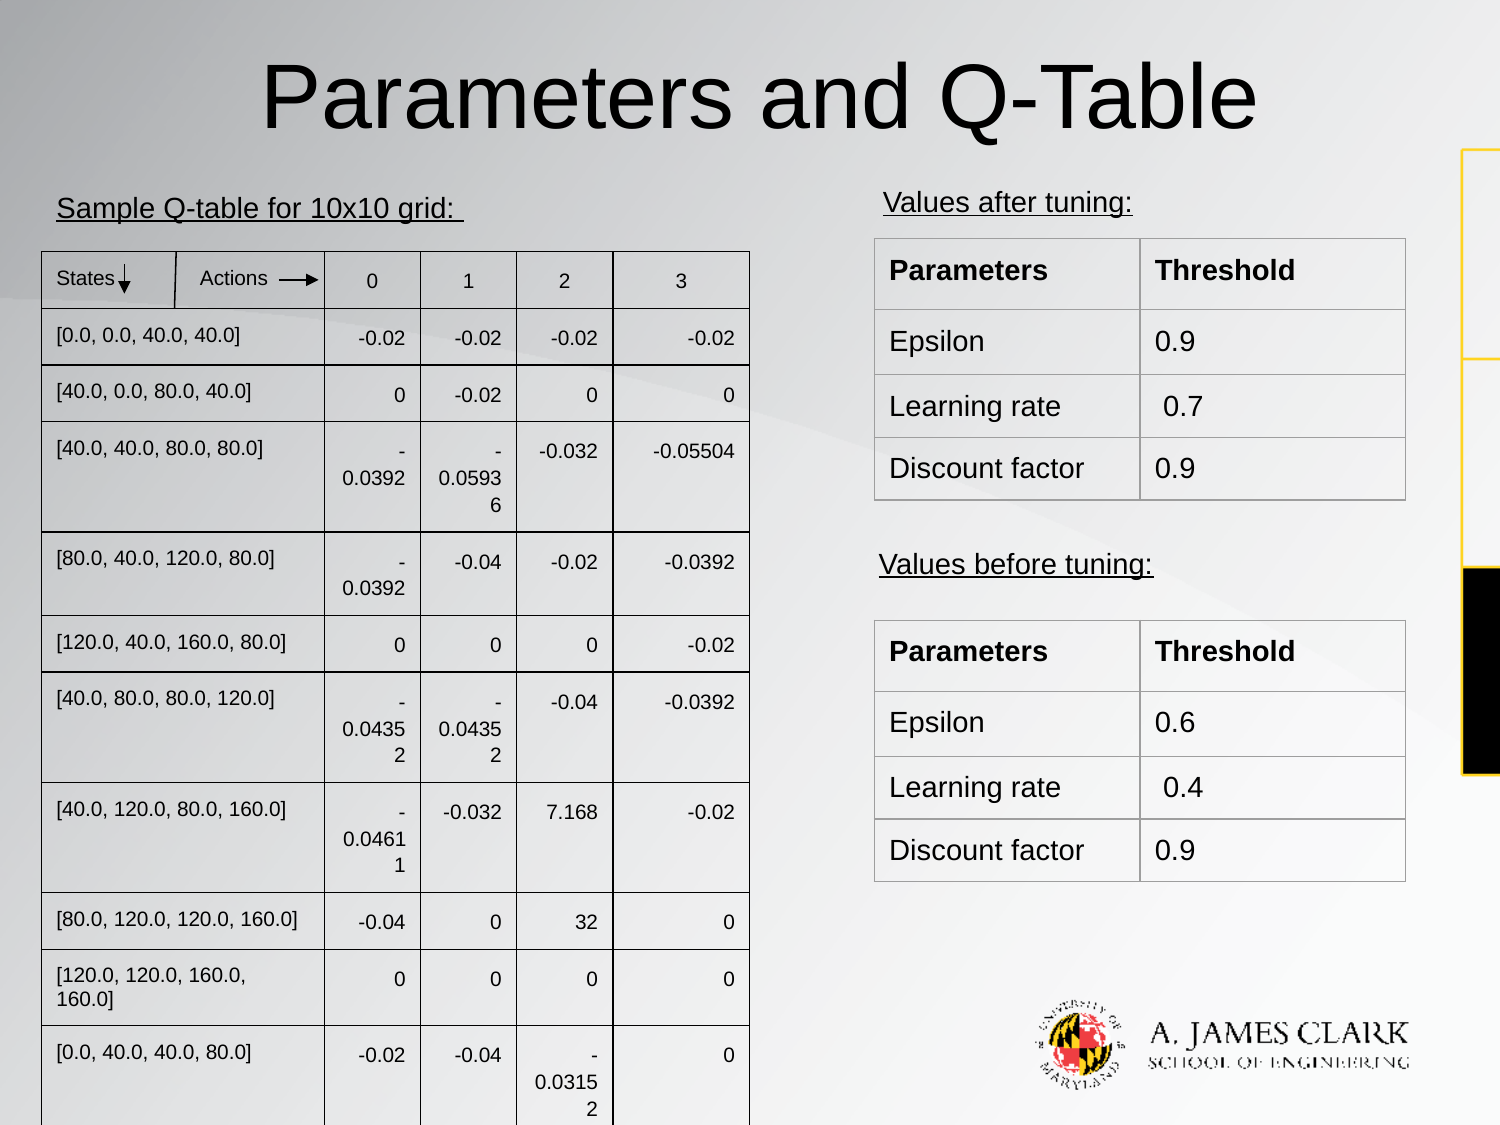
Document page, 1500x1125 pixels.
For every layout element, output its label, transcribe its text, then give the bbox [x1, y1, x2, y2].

picture [0, 0, 1500, 1125]
table_cell -0.04 [517, 673, 612, 782]
table_cell -0.02 [421, 309, 516, 364]
table_cell [0.0, 40.0, 40.0, 80.0] [42, 1026, 324, 1125]
table_cell [40.0, 40.0, 80.0, 80.0] [42, 422, 324, 531]
table_cell [120.0, 120.0, 160.0, 160.0] [42, 950, 324, 1025]
table_cell 0.9 [1141, 310, 1405, 374]
table_cell -0.02 [614, 783, 749, 892]
table_cell 32 [517, 893, 612, 949]
table_cell [40.0, 80.0, 80.0, 120.0] [42, 673, 324, 782]
table_header Threshold [1141, 239, 1405, 309]
table_cell -0.04 [421, 1026, 516, 1125]
table_cell Epsilon [875, 310, 1139, 374]
table_cell -0.0392 [325, 422, 420, 531]
text_box Values before tuning: [864, 538, 1170, 588]
table_header 2 [517, 252, 612, 308]
table_cell [40.0, 0.0, 80.0, 40.0] [42, 366, 324, 421]
table_header Threshold [1141, 621, 1405, 691]
table_cell -0.04 [325, 893, 420, 949]
table_cell Discount factor [875, 820, 1139, 881]
table_cell 0 [421, 950, 516, 1025]
table_cell [40.0, 120.0, 80.0, 160.0] [42, 783, 324, 892]
table_cell 0 [325, 366, 420, 421]
table_cell 0.9 [1141, 438, 1405, 499]
table_cell -0.02 [325, 1026, 420, 1125]
table_header Parameters [875, 621, 1139, 691]
table_header 0 [325, 252, 420, 308]
table_cell -0.02 [517, 533, 612, 615]
table_cell Learning rate [875, 757, 1139, 818]
table_cell -0.05936 [421, 422, 516, 531]
table_header States Actions [42, 252, 173, 308]
table_cell -0.02 [517, 309, 612, 364]
table_cell [120.0, 40.0, 160.0, 80.0] [42, 616, 324, 671]
table_cell -0.0392 [614, 533, 749, 615]
table_cell -0.032 [421, 783, 516, 892]
table_cell -0.032 [517, 422, 612, 531]
table_cell [80.0, 120.0, 120.0, 160.0] [42, 893, 324, 949]
table_cell 0 [517, 366, 612, 421]
table_cell [0.0, 0.0, 40.0, 40.0] [42, 309, 324, 364]
table_cell 0.7 [1141, 375, 1405, 437]
table_cell -0.04 [421, 533, 516, 615]
table_cell Epsilon [875, 692, 1139, 756]
table_header 3 [614, 252, 749, 308]
table_cell -0.02 [325, 309, 420, 364]
table_cell 0.4 [1141, 757, 1405, 818]
table_cell -0.04352 [325, 673, 420, 782]
table_cell 0 [614, 366, 749, 421]
table_cell 0 [614, 950, 749, 1025]
table_cell Learning rate [875, 375, 1139, 437]
table_header States Actions [178, 252, 324, 308]
table_cell -0.04352 [421, 673, 516, 782]
table_cell -0.04611 [325, 783, 420, 892]
table_cell 0.6 [1141, 692, 1405, 756]
table_cell Discount factor [875, 438, 1139, 499]
table_cell -0.0392 [325, 533, 420, 615]
table_header Parameters [875, 239, 1139, 309]
table_cell 0 [517, 616, 612, 671]
table_cell 0 [325, 950, 420, 1025]
table_cell -0.02 [614, 616, 749, 671]
table_cell 0 [421, 616, 516, 671]
table_cell [80.0, 40.0, 120.0, 80.0] [42, 533, 324, 615]
table_cell 0 [614, 893, 749, 949]
table_cell 7.168 [517, 783, 612, 892]
table_cell -0.02 [421, 366, 516, 421]
table_cell 0 [325, 616, 420, 671]
table_cell 0 [614, 1026, 749, 1125]
table_cell -0.03152 [517, 1026, 612, 1125]
table_cell -0.05504 [614, 422, 749, 531]
table_cell -0.02 [614, 309, 749, 364]
text_box Sample Q-table for 10x10 grid: [41, 174, 482, 231]
table_cell 0 [421, 893, 516, 949]
title Parameters and Q-Table [152, 28, 1369, 155]
table_cell -0.0392 [614, 673, 749, 782]
table_cell 0.9 [1141, 820, 1405, 881]
table_header 1 [421, 252, 516, 308]
table_cell 0 [517, 950, 612, 1025]
text_box Values after tuning: [868, 176, 1170, 227]
